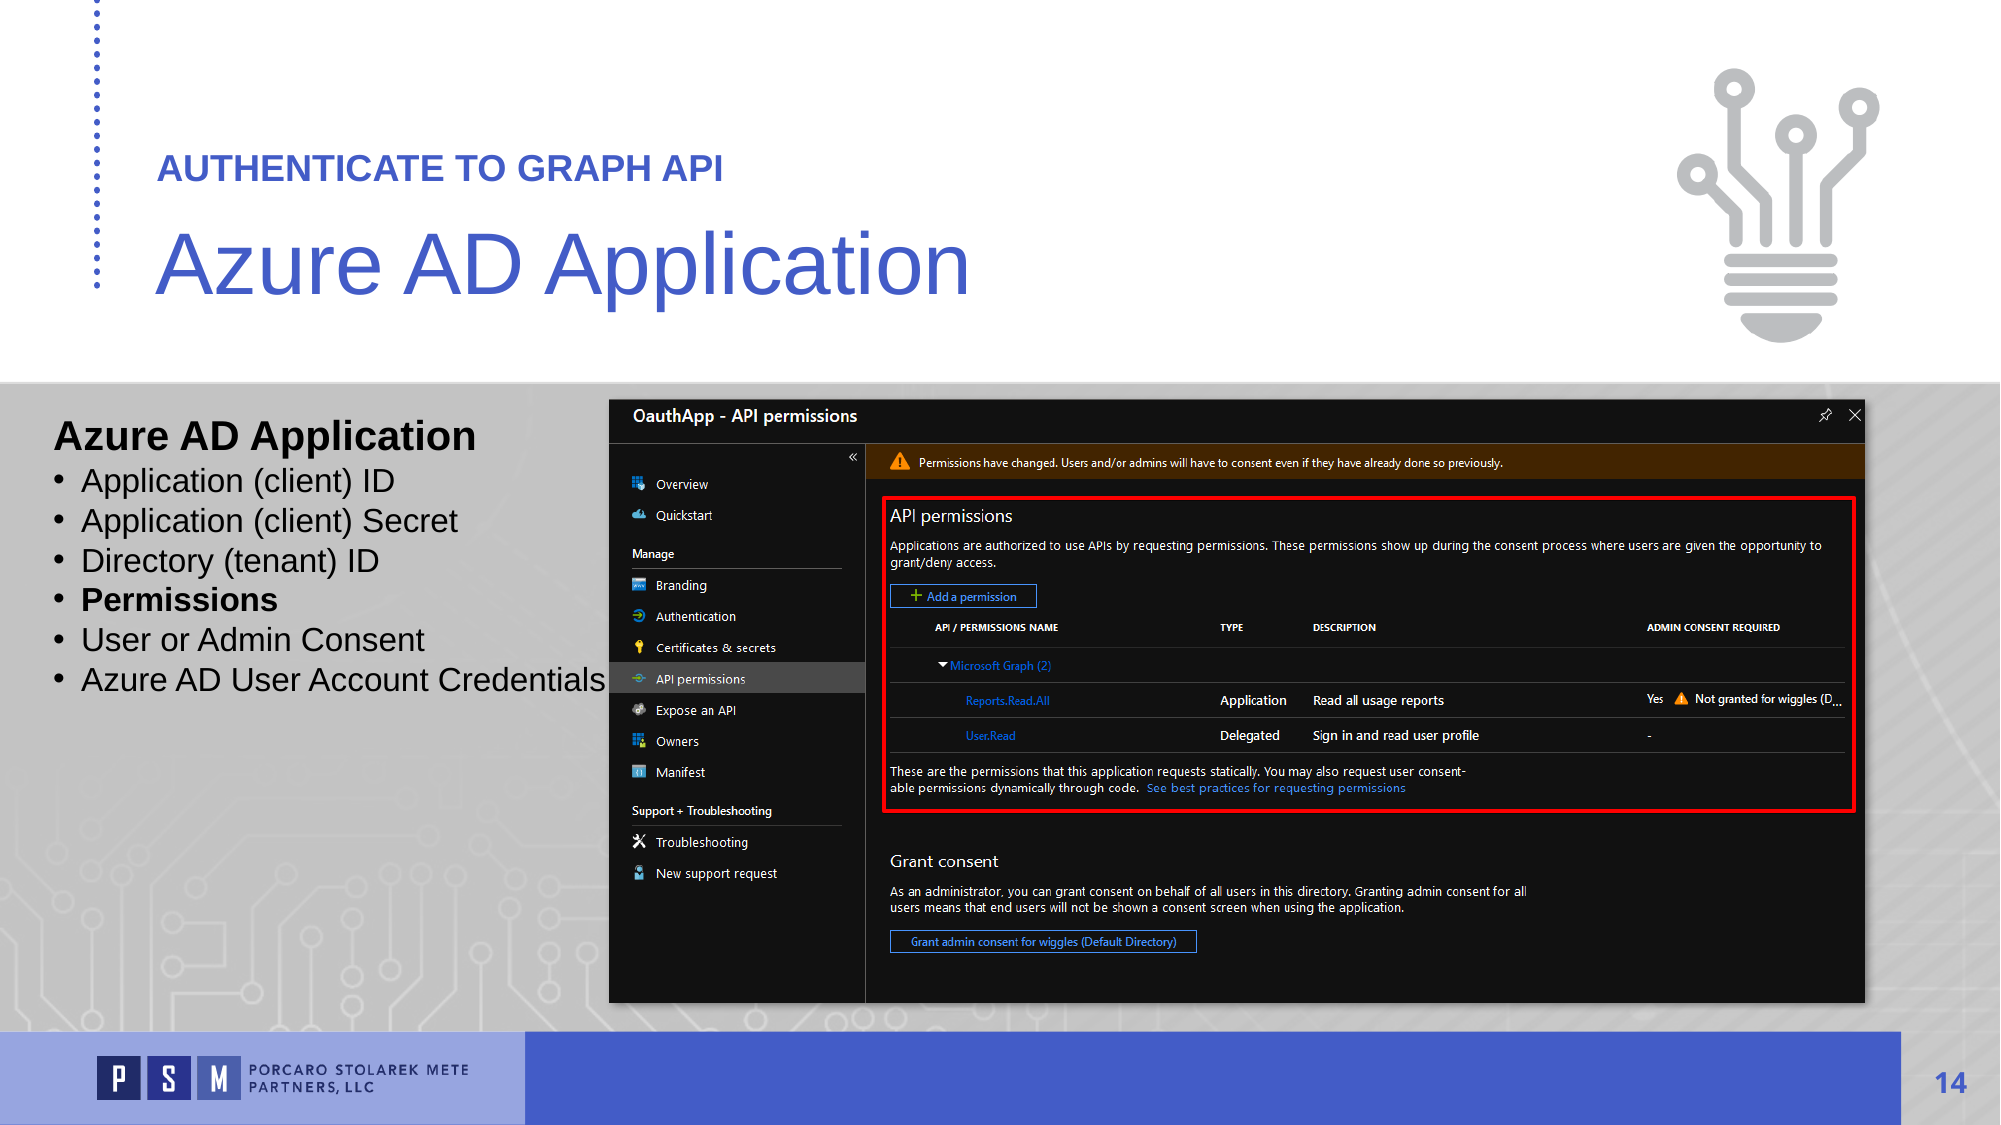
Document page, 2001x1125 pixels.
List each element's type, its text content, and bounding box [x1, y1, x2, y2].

text_box AUTHENTICATE TO GRAPH API [141, 136, 740, 197]
text_box Azure AD Application [140, 199, 989, 320]
picture [0, 33, 2000, 1125]
